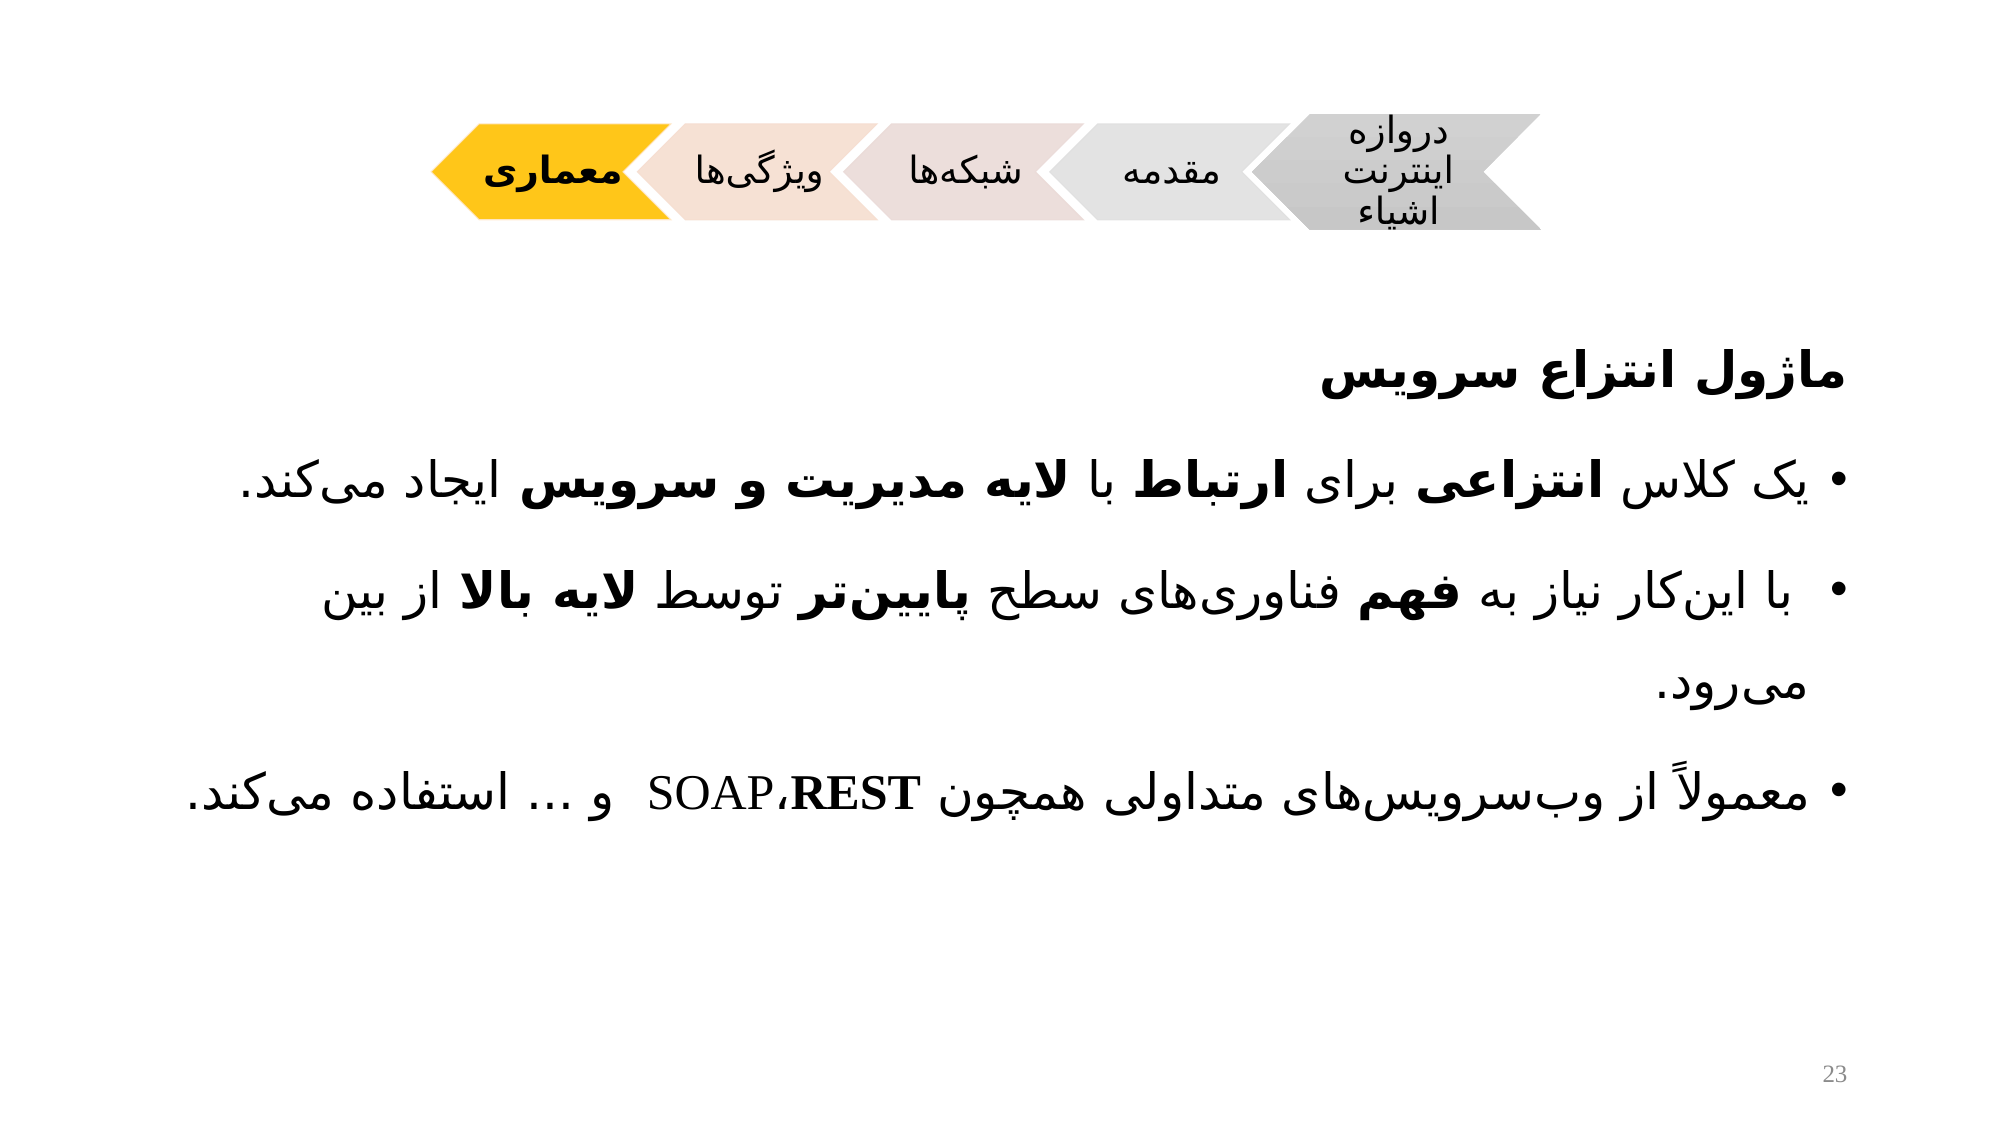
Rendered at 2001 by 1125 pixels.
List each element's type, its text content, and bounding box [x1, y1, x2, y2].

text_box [109, 113, 1863, 230]
list ماژول انتزاع سرویس یک کلاس انتزاعی برای ارتباط با لایه مدیریت و سرویس ایجاد می‌کند. با این‌کار نیاز به فهم فناوری‌های سطح پایین‌تر توسط لایه بالا از بین می‌رود. معمولاً از وب‌سرویس‌های متداولی همچون SOAP،REST و ... استفاده می‌کند. [137, 299, 1863, 1014]
slide_number 23 [1412, 1042, 1863, 1103]
